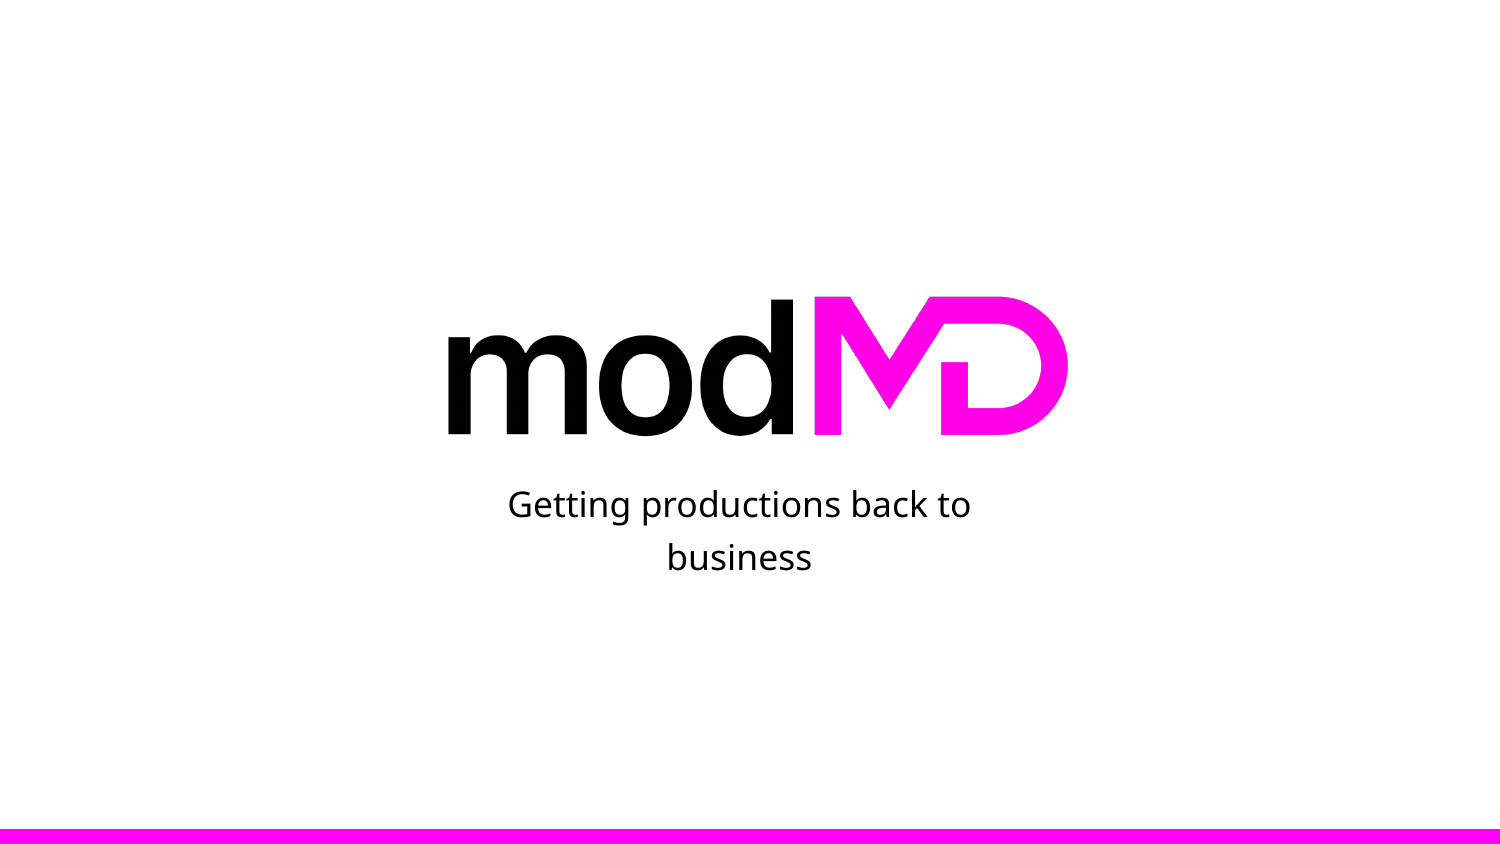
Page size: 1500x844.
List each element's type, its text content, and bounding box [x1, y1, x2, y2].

picture [417, 244, 1085, 480]
text_box [0, 829, 1500, 844]
text_box Getting productions back to business [415, 485, 1063, 514]
